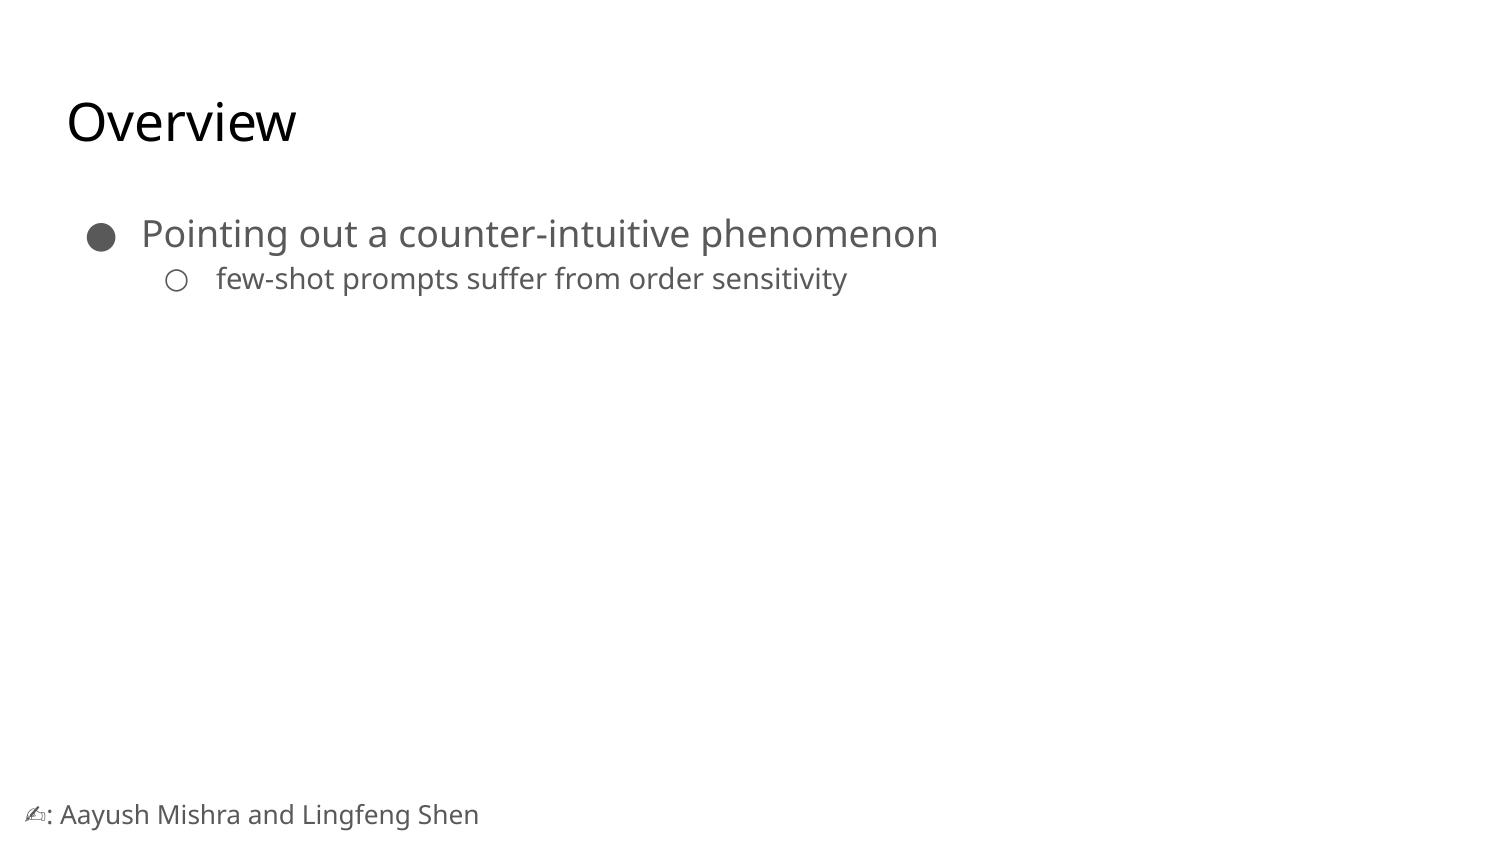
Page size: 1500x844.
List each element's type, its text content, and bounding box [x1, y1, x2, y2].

text_box ✍️: Aayush Mishra and Lingfeng Shen [9, 778, 527, 844]
title Overview [51, 72, 1449, 167]
list Pointing out a counter-intuitive phenomenon few-shot prompts suffer from order sensitivity [51, 189, 1489, 322]
